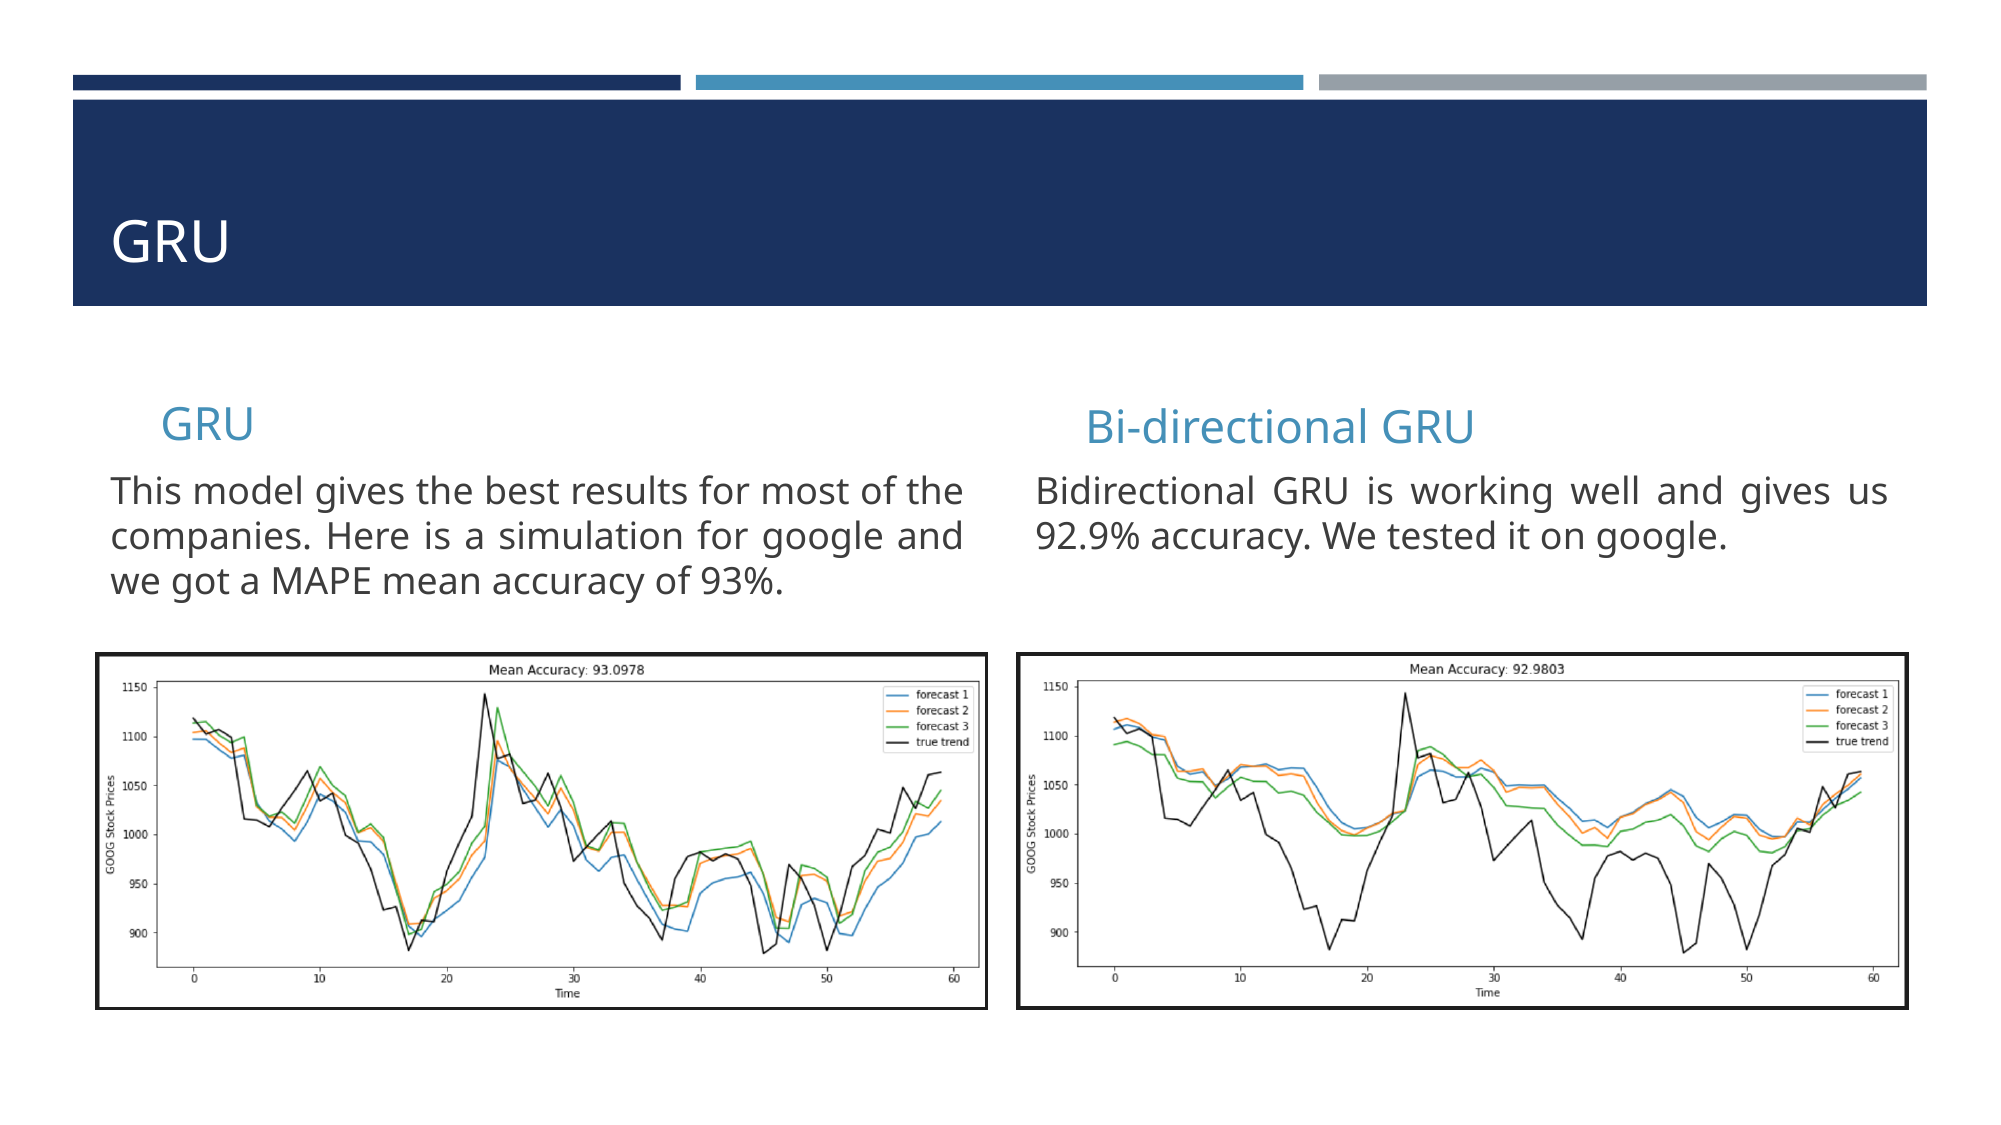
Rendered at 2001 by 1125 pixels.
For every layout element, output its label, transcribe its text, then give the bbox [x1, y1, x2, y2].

picture [1015, 651, 1909, 1011]
title GRU [95, 119, 1905, 282]
list Bidirectional GRU is working well and gives us 92.9% accuracy. We tested it on google. [1019, 460, 1905, 650]
list This model gives the best results for most of the companies. Here is a simulation for google and we got a MAPE mean accuracy of 93%. [95, 460, 980, 650]
list GRU [145, 369, 980, 458]
picture [94, 651, 988, 1011]
list Bi-directional GRU [1070, 369, 1905, 460]
